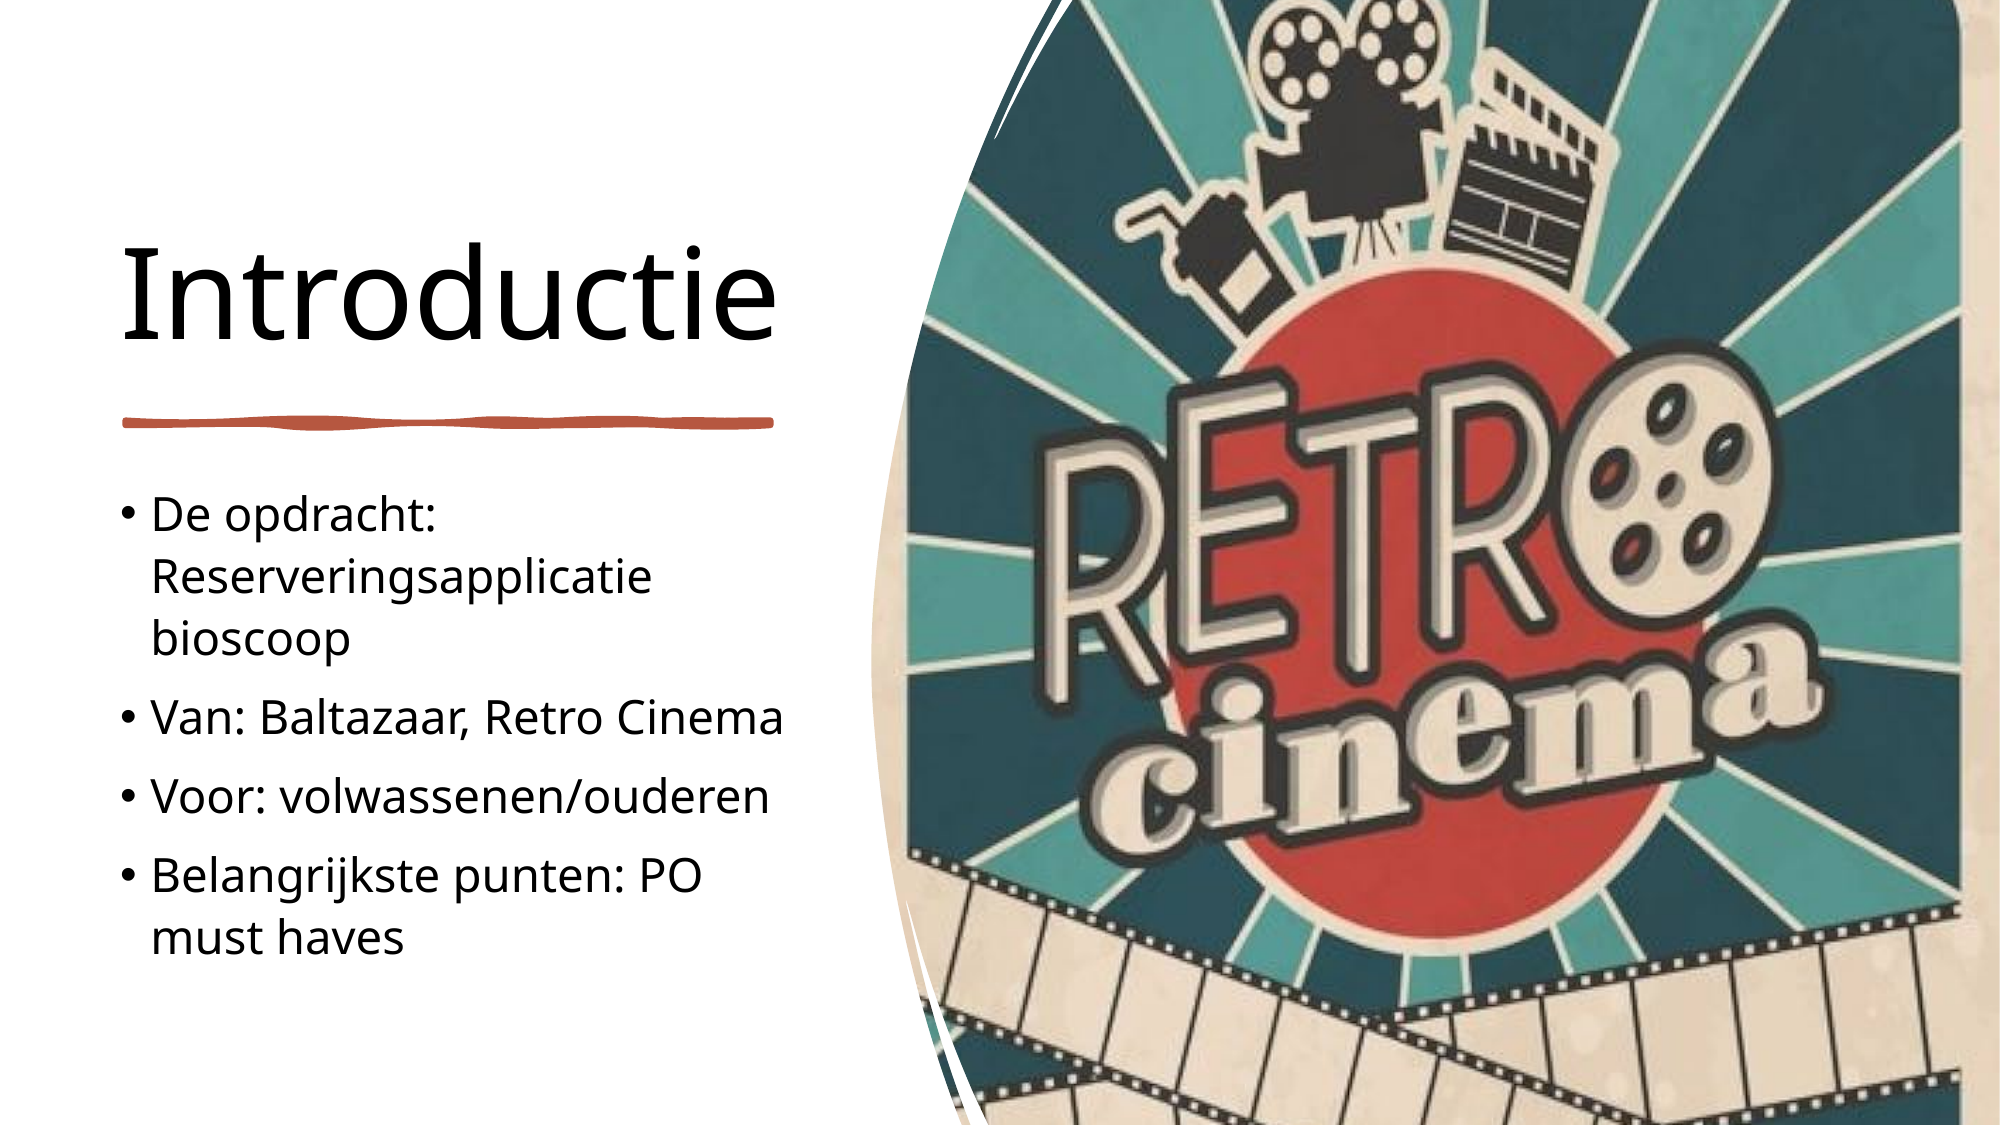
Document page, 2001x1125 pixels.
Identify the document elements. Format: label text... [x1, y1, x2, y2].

list De opdracht: Reserveringsapplicatie bioscoop Van: Baltazaar, Retro Cinema Voor: volwassenen/ouderen Belangrijkste punten: PO must haves [105, 471, 802, 1016]
title Introductie [105, 53, 822, 375]
text_box [0, 0, 871, 1125]
picture [871, 0, 2000, 1125]
text_box [124, 417, 772, 429]
